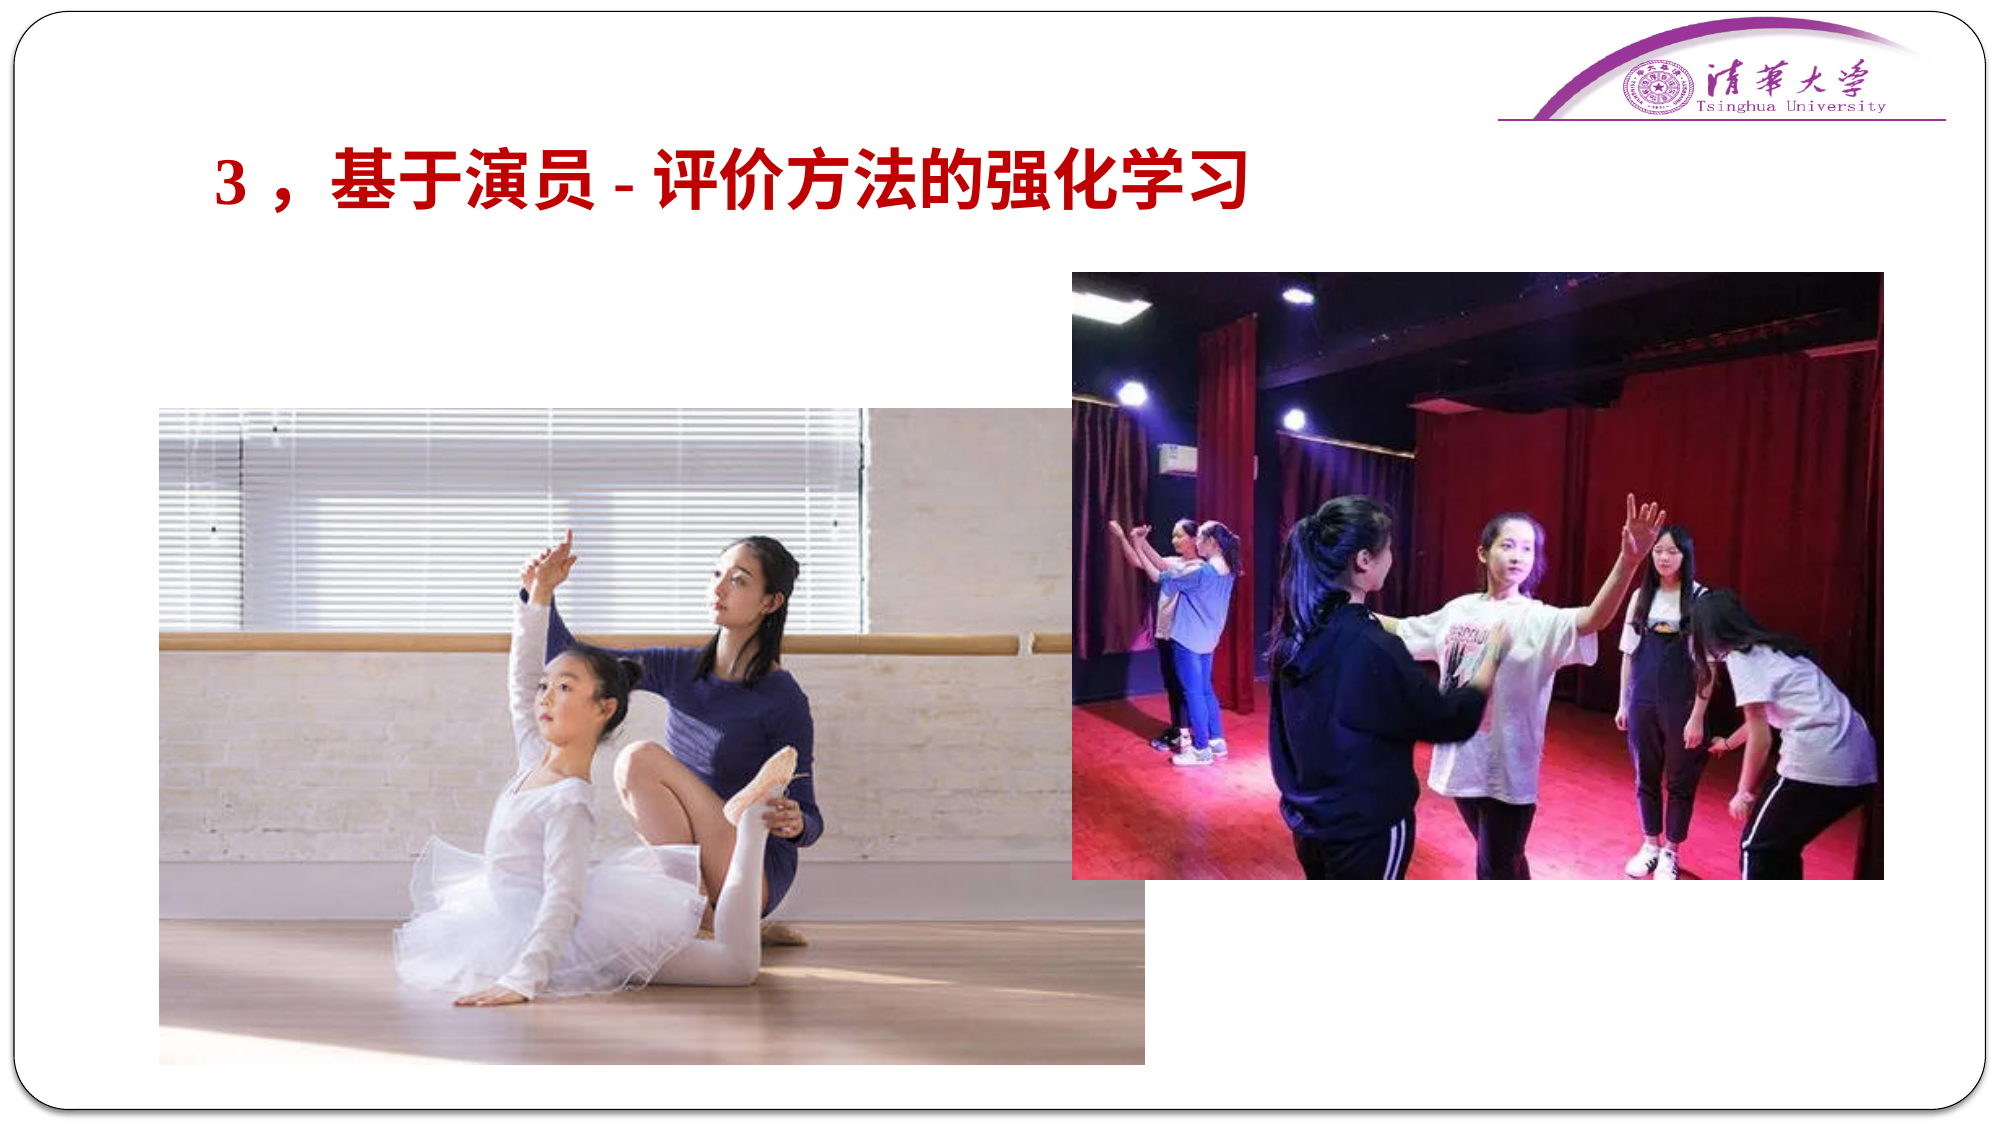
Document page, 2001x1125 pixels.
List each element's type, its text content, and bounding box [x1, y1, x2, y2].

picture [159, 272, 1884, 1065]
picture [1498, 14, 1946, 121]
title 3，基于演员-评价方法的强化学习 [200, 45, 1900, 233]
